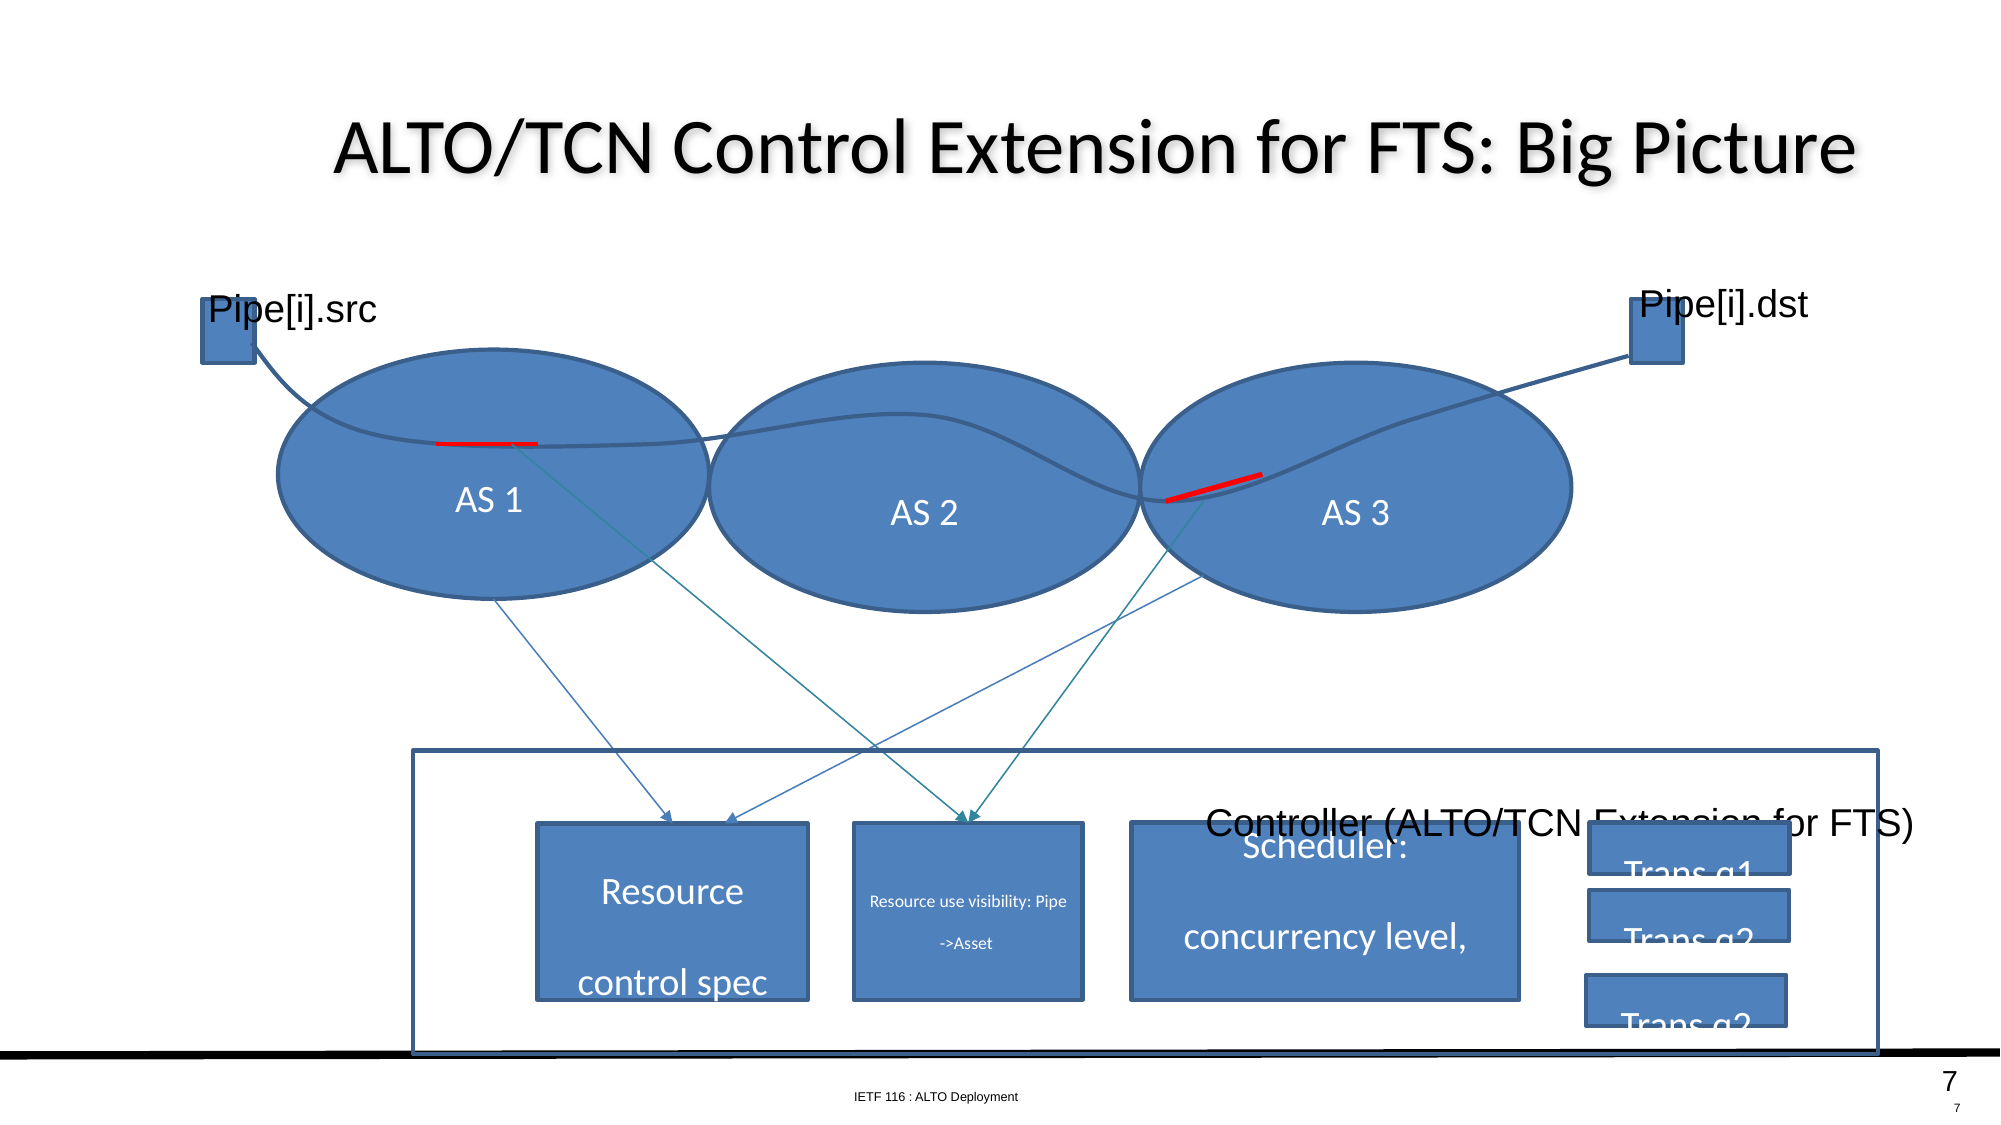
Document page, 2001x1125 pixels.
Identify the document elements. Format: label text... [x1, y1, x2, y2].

text_box AS 1 [275, 408, 506, 601]
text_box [511, 443, 969, 824]
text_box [493, 598, 506, 824]
text_box Trans q2 [1584, 973, 1788, 1028]
text_box [1629, 333, 1685, 365]
text_box [250, 341, 1630, 499]
text_box Trans q1 [1587, 820, 1792, 876]
text_box [200, 338, 257, 365]
title ALTO/TCN Control Extension for FTS: Big Picture [164, 78, 2000, 205]
text_box Pipe[i].dst [1624, 226, 1824, 333]
slide_number 7 [1853, 1019, 1974, 1106]
text_box Pipe[i].src [193, 232, 393, 338]
text_box AS 3 [1208, 394, 1574, 615]
text_box Controller (ALTO/TCN Extension for FTS) [1190, 745, 1930, 852]
text_box [411, 748, 1880, 1056]
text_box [1165, 473, 1263, 502]
text_box AS 2 [721, 417, 1129, 499]
text_box Trans q2 [1587, 888, 1791, 943]
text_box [968, 500, 1204, 824]
